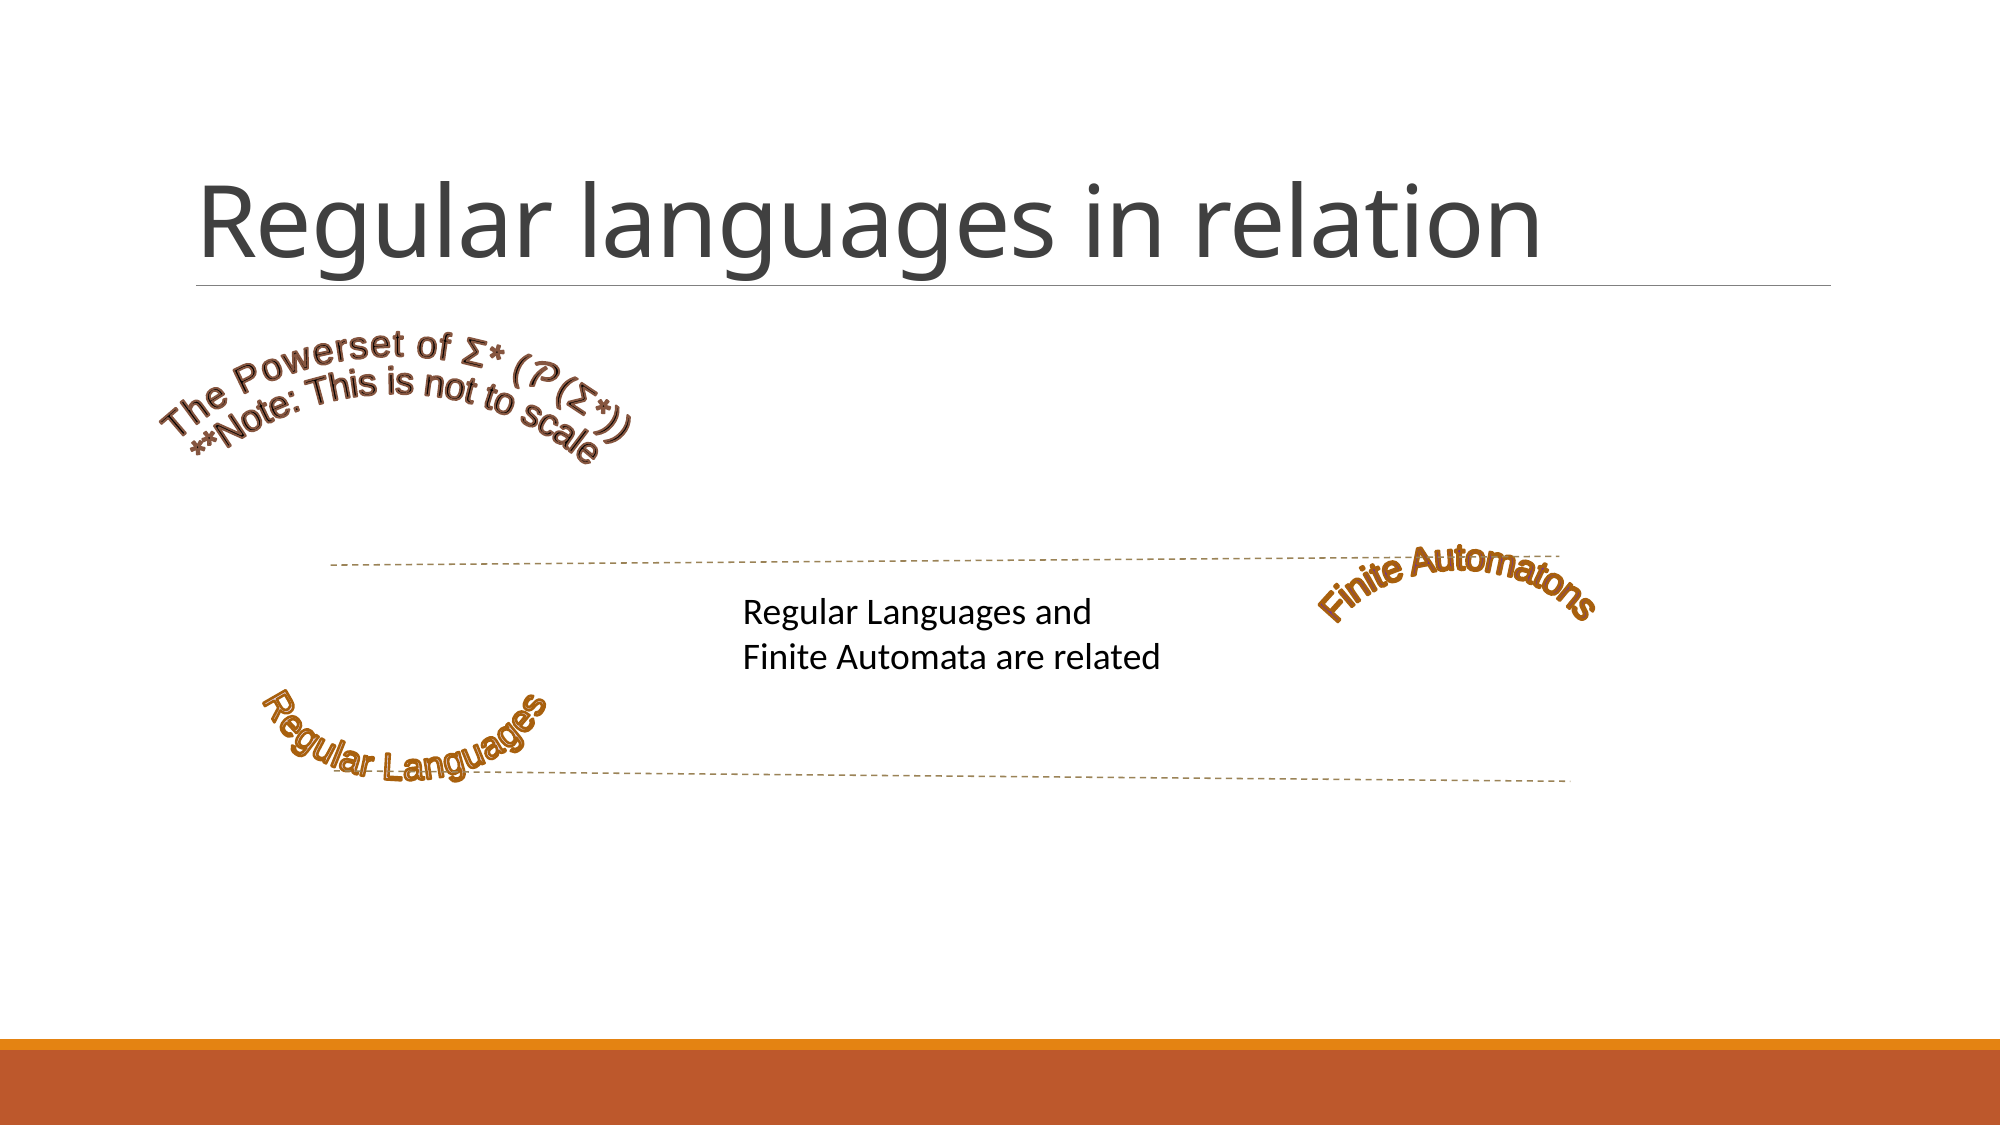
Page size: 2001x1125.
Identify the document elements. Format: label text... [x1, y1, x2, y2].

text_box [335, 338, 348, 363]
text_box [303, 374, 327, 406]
text_box Regular Languages [262, 689, 361, 769]
text_box Finite Automatons [1317, 574, 1404, 624]
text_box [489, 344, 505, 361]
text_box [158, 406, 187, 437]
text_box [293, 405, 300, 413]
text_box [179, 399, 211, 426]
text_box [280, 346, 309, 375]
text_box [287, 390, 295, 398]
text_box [330, 555, 1560, 566]
text_box Regular Languages and Finite Automata are related [728, 580, 1177, 685]
text_box The Powerset of Σ* (𝒫(Σ*)) **Note: This is not to scale [424, 374, 465, 401]
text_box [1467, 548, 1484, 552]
text_box The Powerset of Σ* (𝒫(Σ*)) **Note: This is not to scale [189, 396, 291, 456]
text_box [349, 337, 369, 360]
title Regular languages in relation [180, 47, 1830, 285]
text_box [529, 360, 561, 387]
text_box Regular Languages [403, 694, 547, 767]
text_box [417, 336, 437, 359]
text_box Finite Automatons [1506, 574, 1596, 621]
text_box The Powerset of Σ* (𝒫(Σ*)) **Note: This is not to scale [566, 381, 598, 417]
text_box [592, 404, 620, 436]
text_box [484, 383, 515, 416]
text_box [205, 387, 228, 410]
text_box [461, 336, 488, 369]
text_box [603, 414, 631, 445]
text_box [333, 770, 1571, 782]
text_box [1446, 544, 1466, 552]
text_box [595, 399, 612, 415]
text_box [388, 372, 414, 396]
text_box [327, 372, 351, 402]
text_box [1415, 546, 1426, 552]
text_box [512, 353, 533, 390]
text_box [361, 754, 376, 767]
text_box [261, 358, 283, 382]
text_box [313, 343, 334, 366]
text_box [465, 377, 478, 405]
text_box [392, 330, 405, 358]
text_box The Powerset of Σ* (𝒫(Σ*)) **Note: This is not to scale [520, 404, 599, 465]
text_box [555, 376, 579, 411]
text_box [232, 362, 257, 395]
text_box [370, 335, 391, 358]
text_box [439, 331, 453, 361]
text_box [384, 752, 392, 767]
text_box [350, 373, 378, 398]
